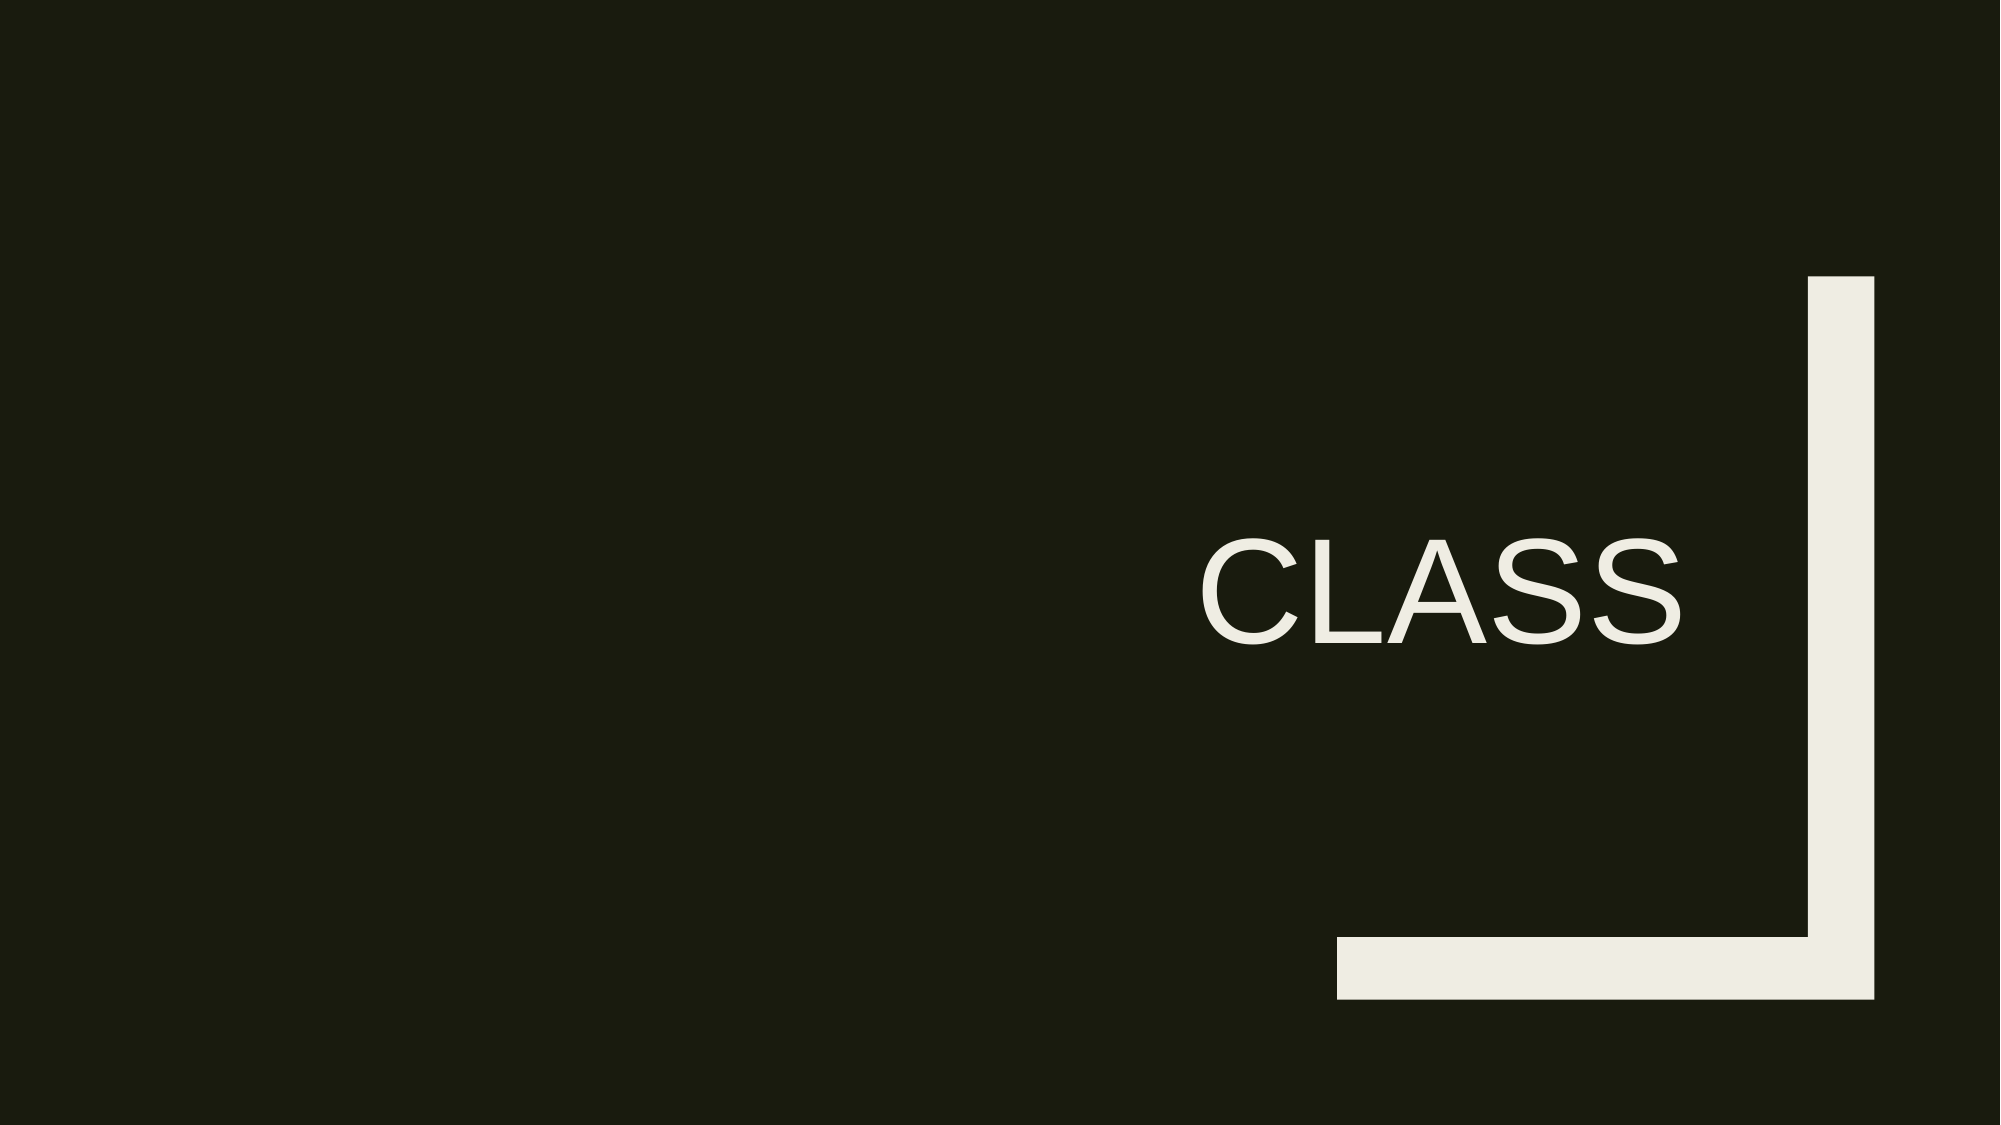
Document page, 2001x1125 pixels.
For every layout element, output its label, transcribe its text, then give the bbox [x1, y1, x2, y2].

title Class [125, 213, 1703, 682]
